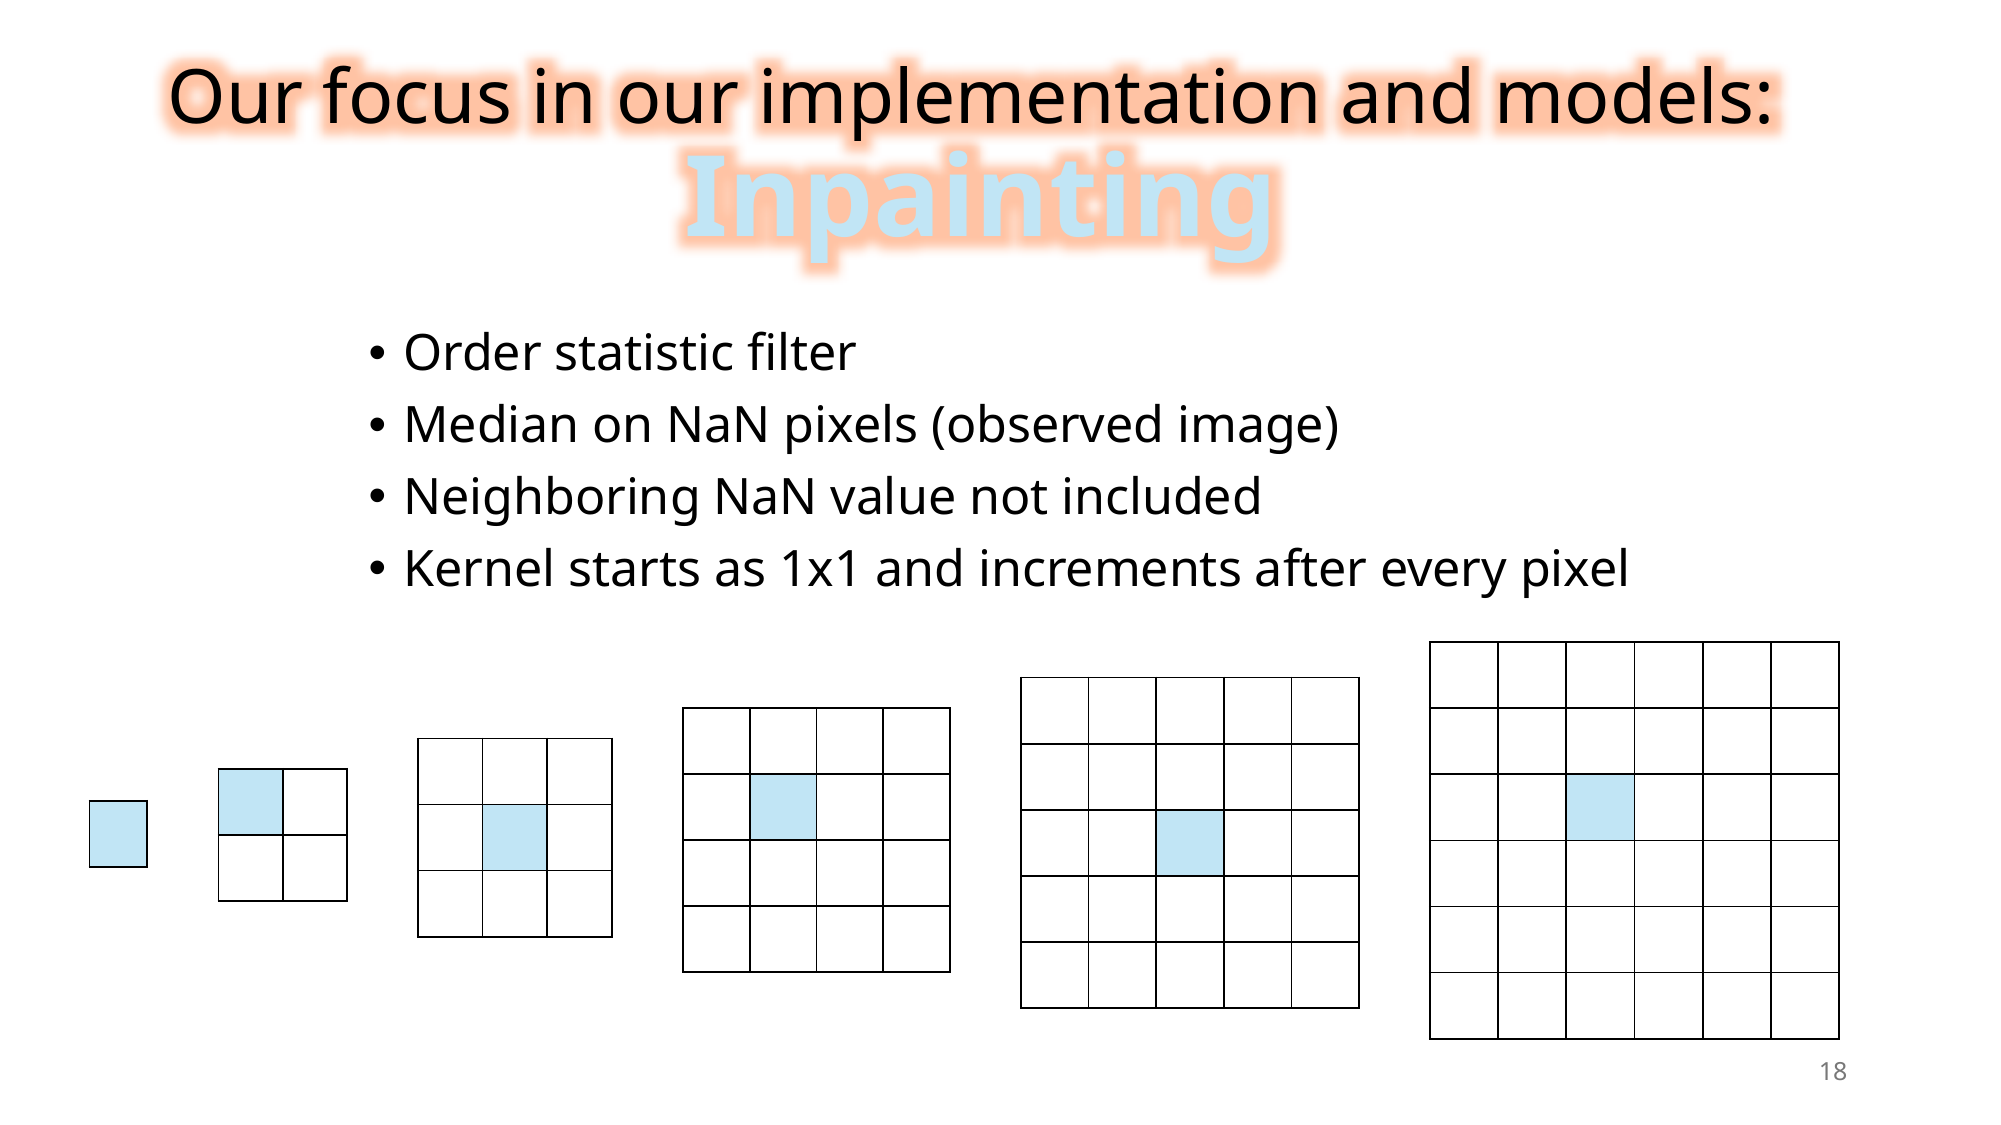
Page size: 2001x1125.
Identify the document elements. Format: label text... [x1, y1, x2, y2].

table_cell [684, 775, 749, 839]
table_header [1431, 643, 1497, 707]
table_cell [817, 907, 882, 971]
table_cell [1704, 973, 1770, 1038]
table_cell [1431, 709, 1497, 773]
table_cell [1089, 877, 1155, 941]
table_cell [284, 836, 346, 900]
table_cell [1292, 877, 1358, 941]
slide_number 18 [1412, 1042, 1863, 1103]
table_cell [1499, 907, 1565, 972]
table_cell [1089, 943, 1155, 1007]
table_cell [1431, 973, 1497, 1038]
table_cell [1157, 811, 1223, 875]
table_cell [1772, 709, 1838, 773]
table_cell [1022, 811, 1088, 875]
table_header [884, 709, 949, 773]
table_header [419, 739, 482, 804]
table_cell [1499, 709, 1565, 773]
table_cell [1499, 841, 1565, 906]
table_cell [1704, 775, 1770, 840]
table_cell [1089, 745, 1155, 809]
table_cell [1157, 943, 1223, 1007]
table_cell [548, 805, 611, 870]
table_cell [817, 775, 882, 839]
table_header [1022, 678, 1088, 743]
table_header [1157, 678, 1223, 743]
table_cell [1567, 775, 1634, 840]
table_cell [884, 775, 949, 839]
table_header [284, 770, 346, 834]
table_cell [684, 841, 749, 905]
table_cell [1225, 811, 1291, 875]
table_cell [1635, 709, 1702, 773]
table_cell [1635, 775, 1702, 840]
table_cell [1089, 811, 1155, 875]
table_cell [548, 871, 611, 936]
table_cell [483, 805, 546, 870]
table_cell [1225, 943, 1291, 1007]
table_cell [1431, 907, 1497, 972]
table_cell [884, 907, 949, 971]
table_header [1499, 643, 1565, 707]
table_cell [1567, 907, 1634, 972]
table_cell [1292, 745, 1358, 809]
table_cell [1022, 943, 1088, 1007]
table_cell [817, 841, 882, 905]
table_header [751, 709, 816, 773]
table_header [1704, 643, 1770, 707]
table_header [483, 739, 546, 804]
table_cell [1225, 877, 1291, 941]
table_cell [1157, 877, 1223, 941]
table_cell [1772, 907, 1838, 972]
table_cell [1499, 775, 1565, 840]
table_cell [1772, 841, 1838, 906]
table_header [1225, 678, 1291, 743]
table_header [90, 802, 146, 866]
table_cell [1292, 943, 1358, 1007]
table_cell [1704, 841, 1770, 906]
table_cell [1022, 877, 1088, 941]
table_cell [751, 907, 816, 971]
table_cell [1567, 709, 1634, 773]
table_header [1772, 643, 1838, 707]
table_cell [1635, 907, 1702, 972]
table_cell [1567, 973, 1634, 1038]
table_cell [1635, 841, 1702, 906]
table_cell [884, 841, 949, 905]
table_cell [1704, 907, 1770, 972]
table_header [1567, 643, 1634, 707]
table_cell [1292, 811, 1358, 875]
table_cell [1704, 709, 1770, 773]
table_cell [1225, 745, 1291, 809]
table_cell [419, 805, 482, 870]
table_cell [1567, 841, 1634, 906]
table_header [684, 709, 749, 773]
table_header [548, 739, 611, 804]
list Order statistic filter Median on NaN pixels (observed image) Neighboring NaN value not included Kernel starts as 1x1 and increments after every pixel [353, 320, 1713, 610]
table_cell [419, 871, 482, 936]
table_header [219, 770, 282, 834]
table_cell [219, 836, 282, 900]
table_cell [1431, 841, 1497, 906]
text_box Our focus in our implementation and models: Inpainting [118, 51, 1844, 269]
table_header [1292, 678, 1358, 743]
table_cell [684, 907, 749, 971]
table_cell [1022, 745, 1088, 809]
table_header [1089, 678, 1155, 743]
table_cell [751, 775, 816, 839]
table_header [1635, 643, 1702, 707]
table_cell [1635, 973, 1702, 1038]
table_cell [1157, 745, 1223, 809]
table_cell [1499, 973, 1565, 1038]
table_header [817, 709, 882, 773]
table_cell [483, 871, 546, 936]
table_cell [751, 841, 816, 905]
table_cell [1772, 973, 1838, 1038]
table_cell [1431, 775, 1497, 840]
table_cell [1772, 775, 1838, 840]
